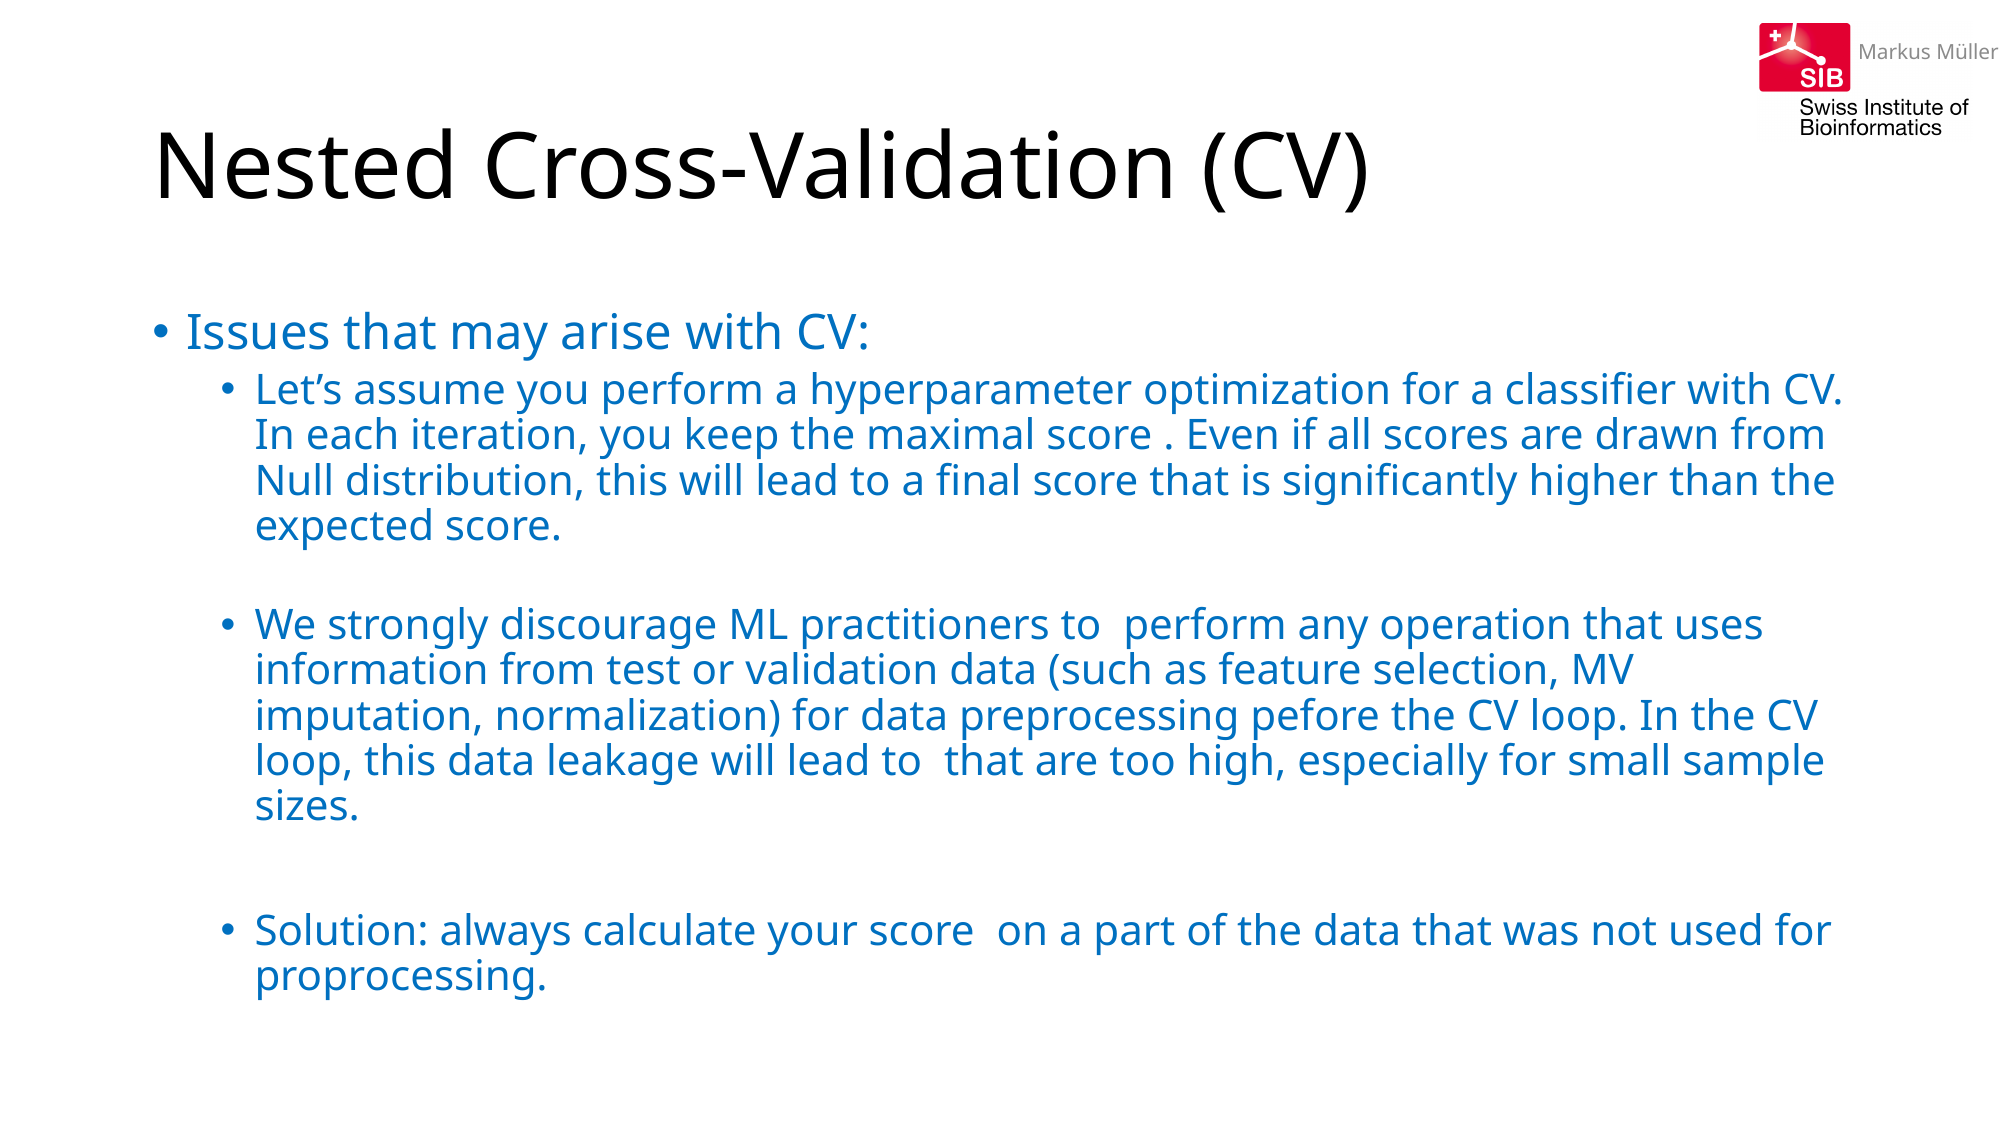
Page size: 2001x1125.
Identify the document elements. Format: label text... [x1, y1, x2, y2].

picture [1757, 20, 1974, 142]
title Nested Cross-Validation (CV) [137, 59, 1863, 278]
text_box Markus Müller [1974, 21, 2000, 81]
